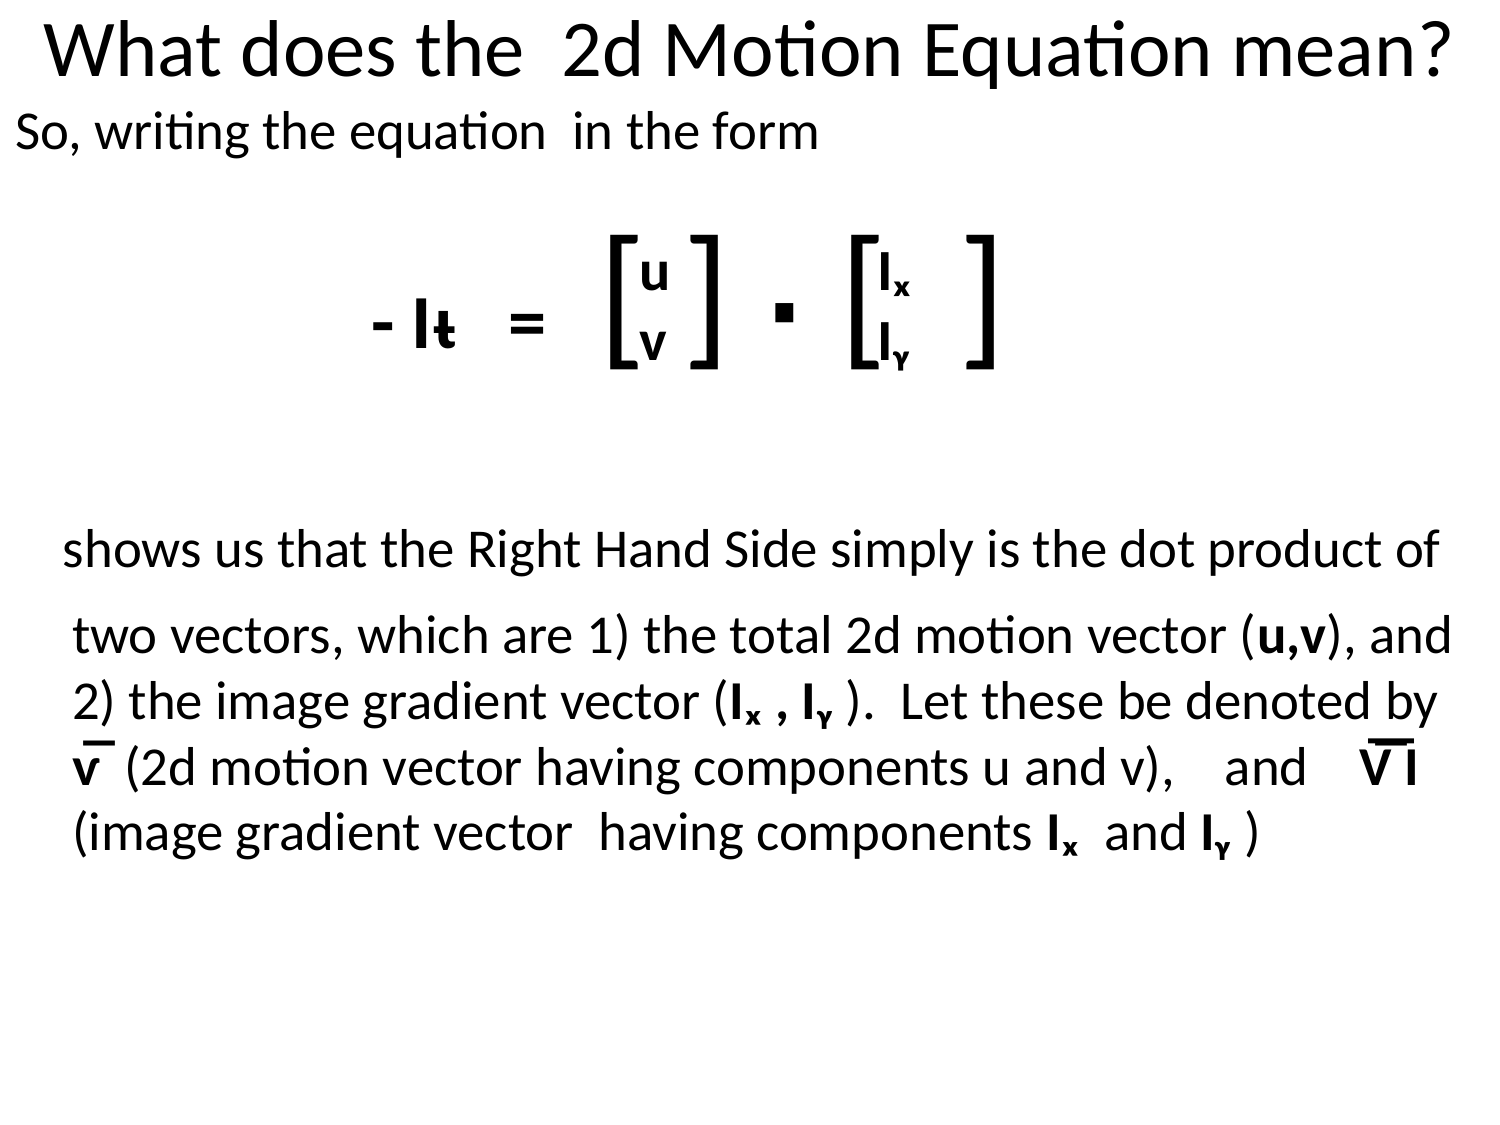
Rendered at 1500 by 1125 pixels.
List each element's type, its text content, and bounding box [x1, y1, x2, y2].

text_box Iₓ Iᵧ [862, 224, 963, 425]
list So, writing the equation in the form - Iᵼ = [ ] ∙ [ ] shows us that the Right Hand Side simply is the dot product of two vectors, which are 1) the total 2d motion vector (u,v), and 2) the image gradient vector (Iₓ , Iᵧ ). Let these be denoted by ѵ̅ (2d motion vector having components u and v), and V̅͞ I (image gradient vector having components Iₓ and Iᵧ ) [0, 87, 1500, 963]
text_box u v [624, 224, 688, 380]
title What does the 2d Motion Equation mean? [0, 0, 1500, 87]
